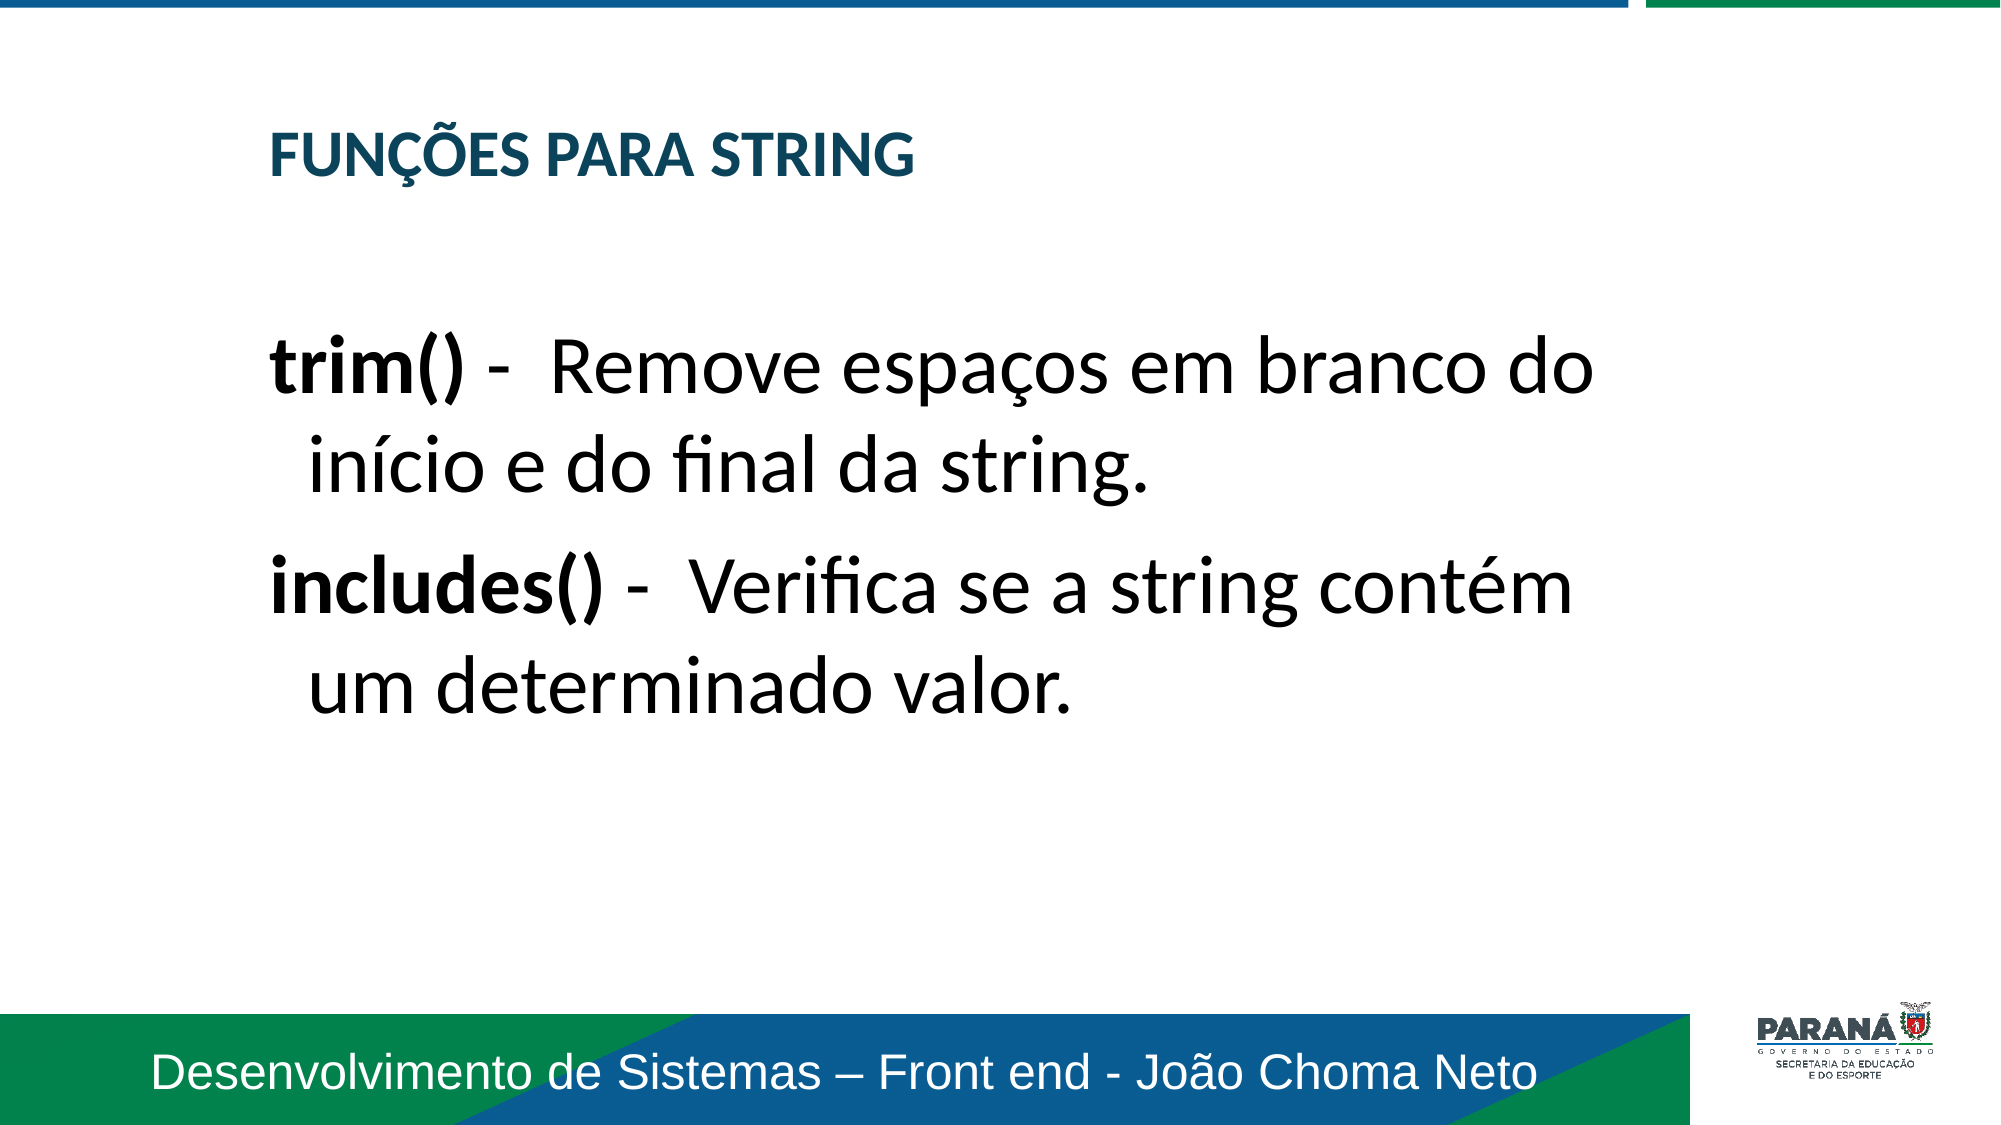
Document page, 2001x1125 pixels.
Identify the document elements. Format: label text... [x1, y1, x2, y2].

picture [1757, 1002, 1933, 1081]
list trim() - Remove espaços em branco do início e do final da string. includes() - Verifica se a string contém um determinado valor. [217, 302, 1677, 921]
list FUNÇÕES PARA STRING [217, 111, 1637, 249]
picture [0, 1014, 1690, 1125]
